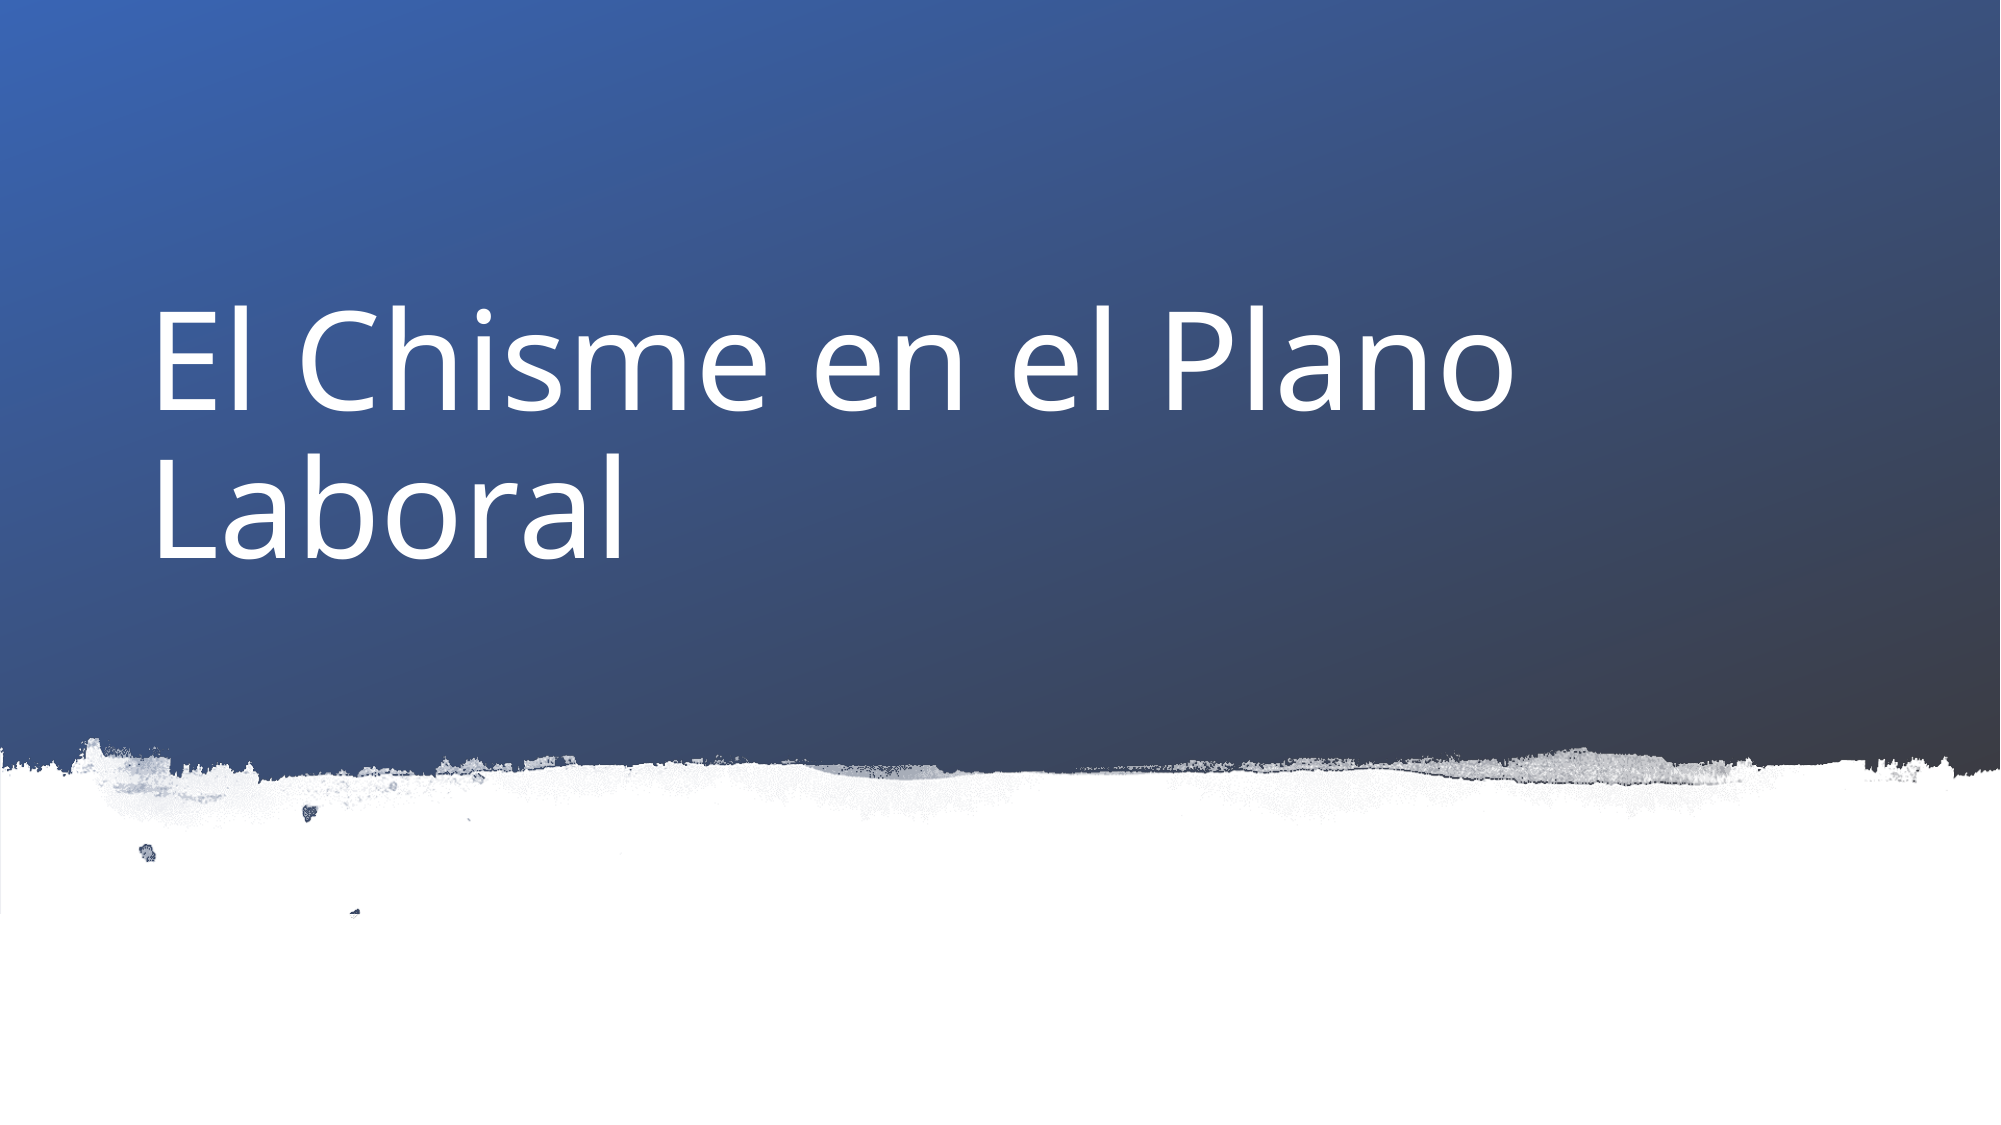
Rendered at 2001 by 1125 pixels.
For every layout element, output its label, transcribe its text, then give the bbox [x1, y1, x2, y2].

picture [0, 624, 2000, 1125]
text_box [0, 0, 2000, 624]
title El Chisme en el Plano Laboral [131, 195, 1776, 624]
